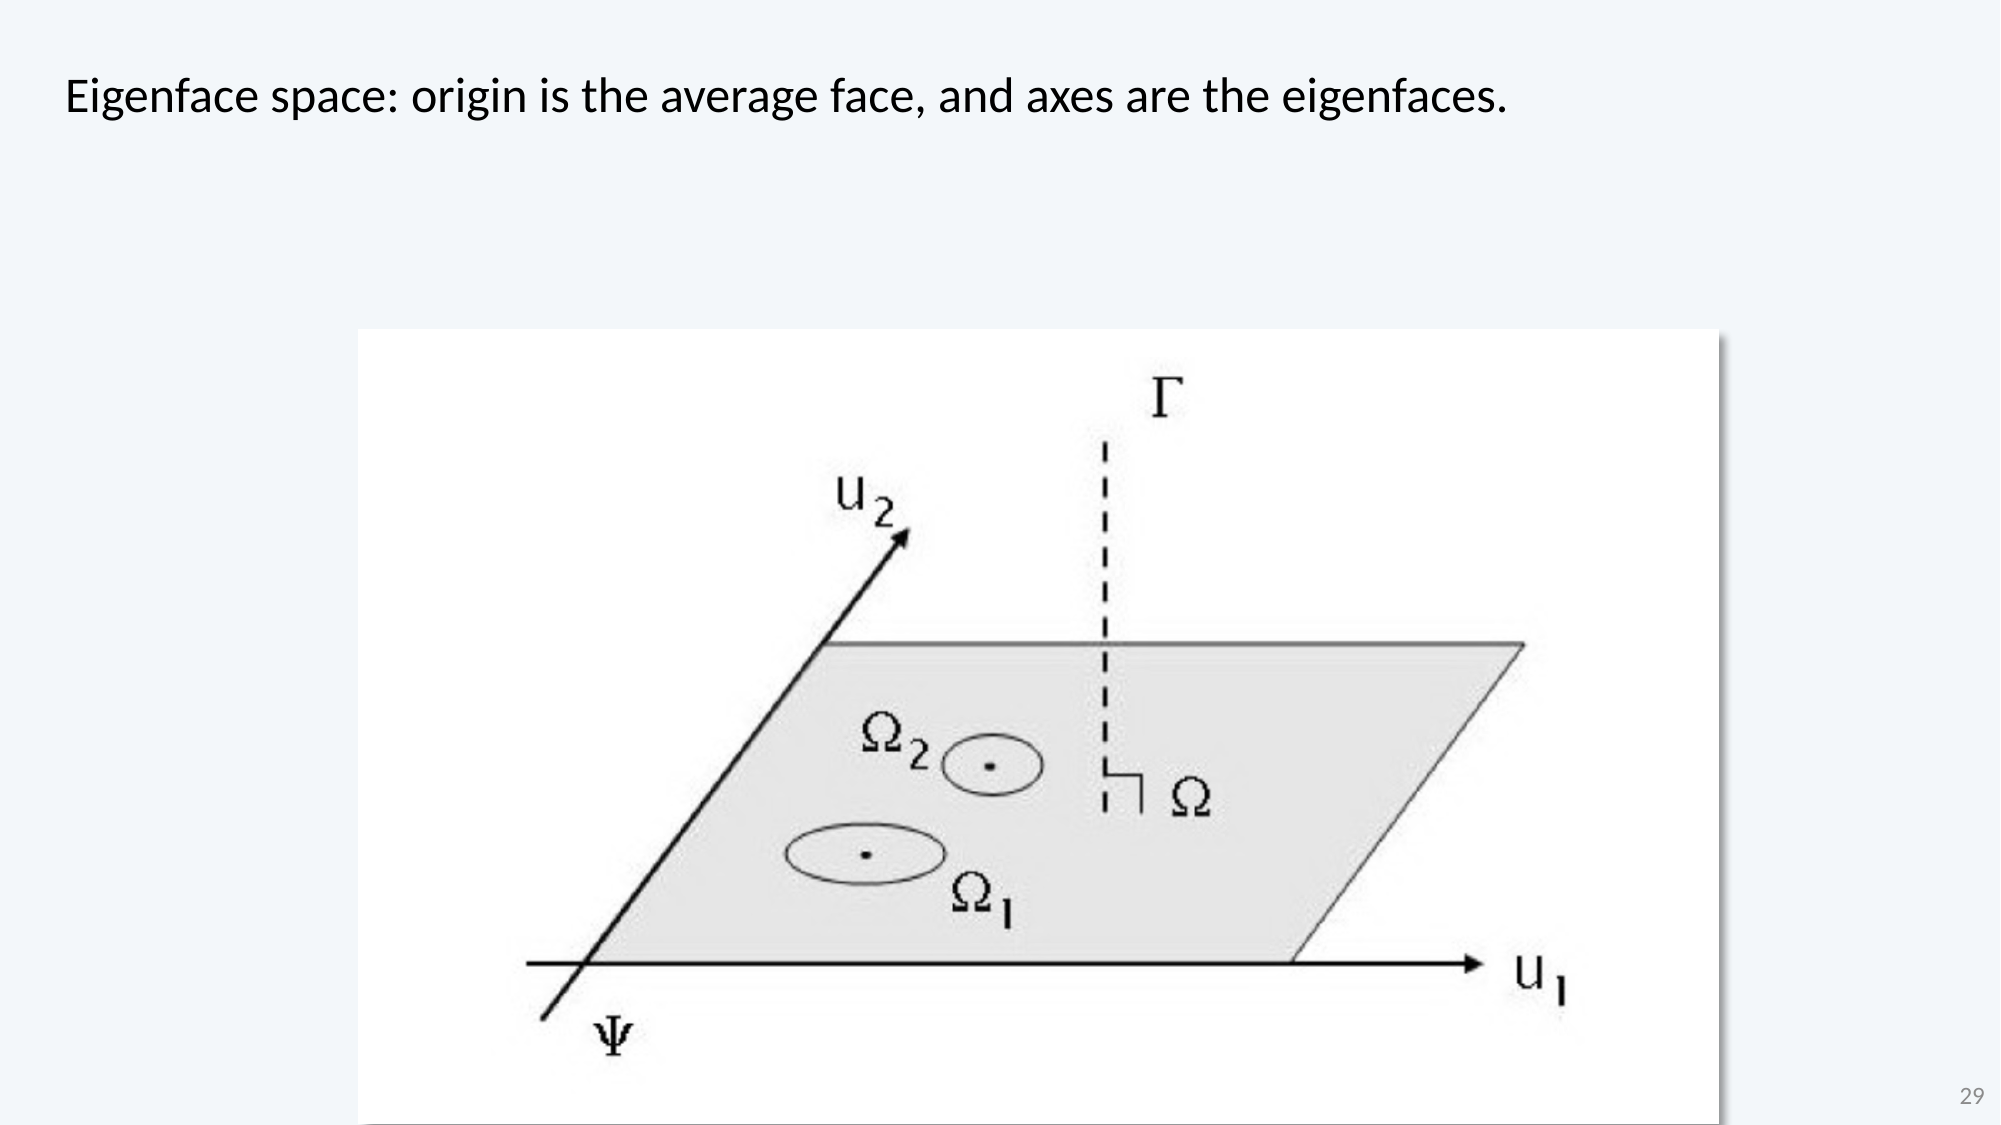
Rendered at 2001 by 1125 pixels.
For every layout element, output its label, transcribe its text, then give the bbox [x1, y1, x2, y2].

slide_number 29 [1731, 1065, 2000, 1125]
picture [358, 329, 1719, 1124]
list Eigenface space: origin is the average face, and axes are the eigenfaces. [50, 55, 1775, 769]
